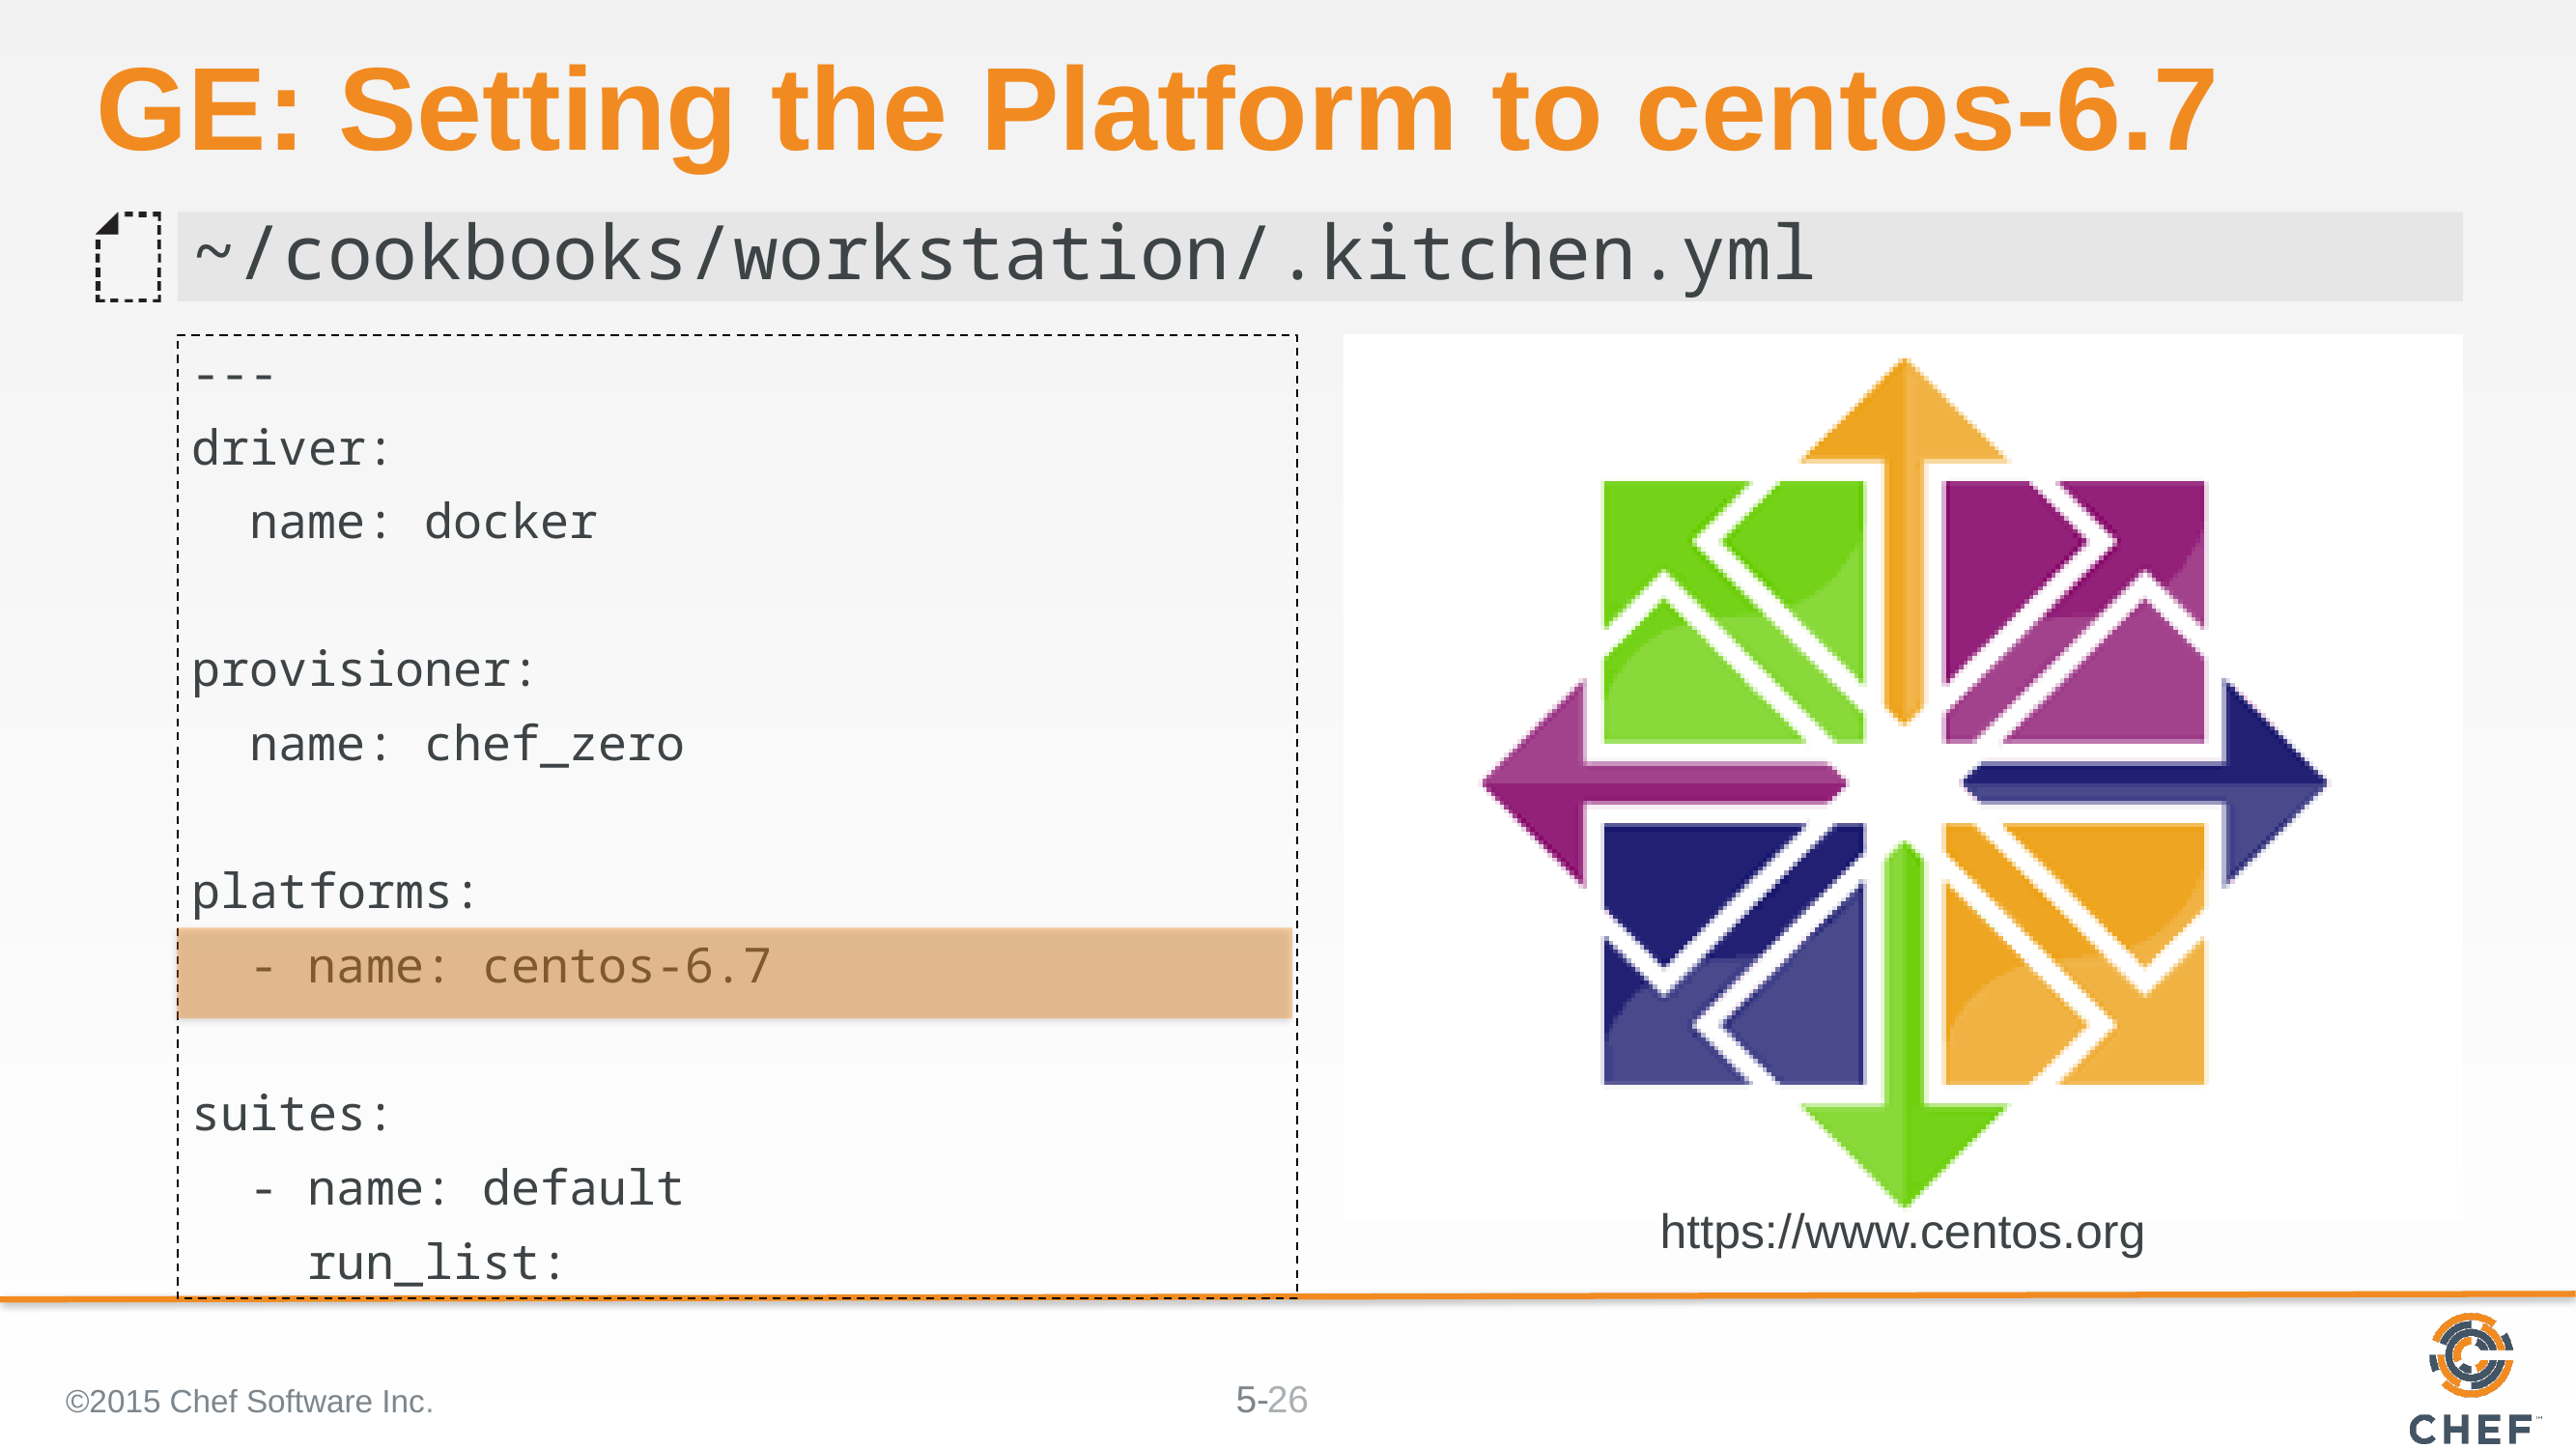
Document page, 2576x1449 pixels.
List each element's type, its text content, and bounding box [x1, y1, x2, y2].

text_box https://www.centos.org [1265, 1180, 2540, 1294]
footer ©2015 Chef Software Inc. [51, 1359, 952, 1440]
picture [2399, 1297, 2550, 1449]
list --- driver: name: docker provisioner: name: chef_zero platforms: - name: centos-6.7 suites: - name: default run_list: [177, 334, 1298, 930]
list --- driver: name: docker provisioner: name: chef_zero platforms: - name: centos-6.7 suites: - name: default run_list: [177, 1019, 1298, 1299]
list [1343, 334, 2464, 1223]
text_box [177, 927, 1293, 1019]
list ~/cookbooks/workstation/.kitchen.yml [177, 212, 2463, 302]
slide_number 26 [998, 1359, 1578, 1437]
title GE: Setting the Platform to centos-6.7 [96, 48, 2463, 180]
